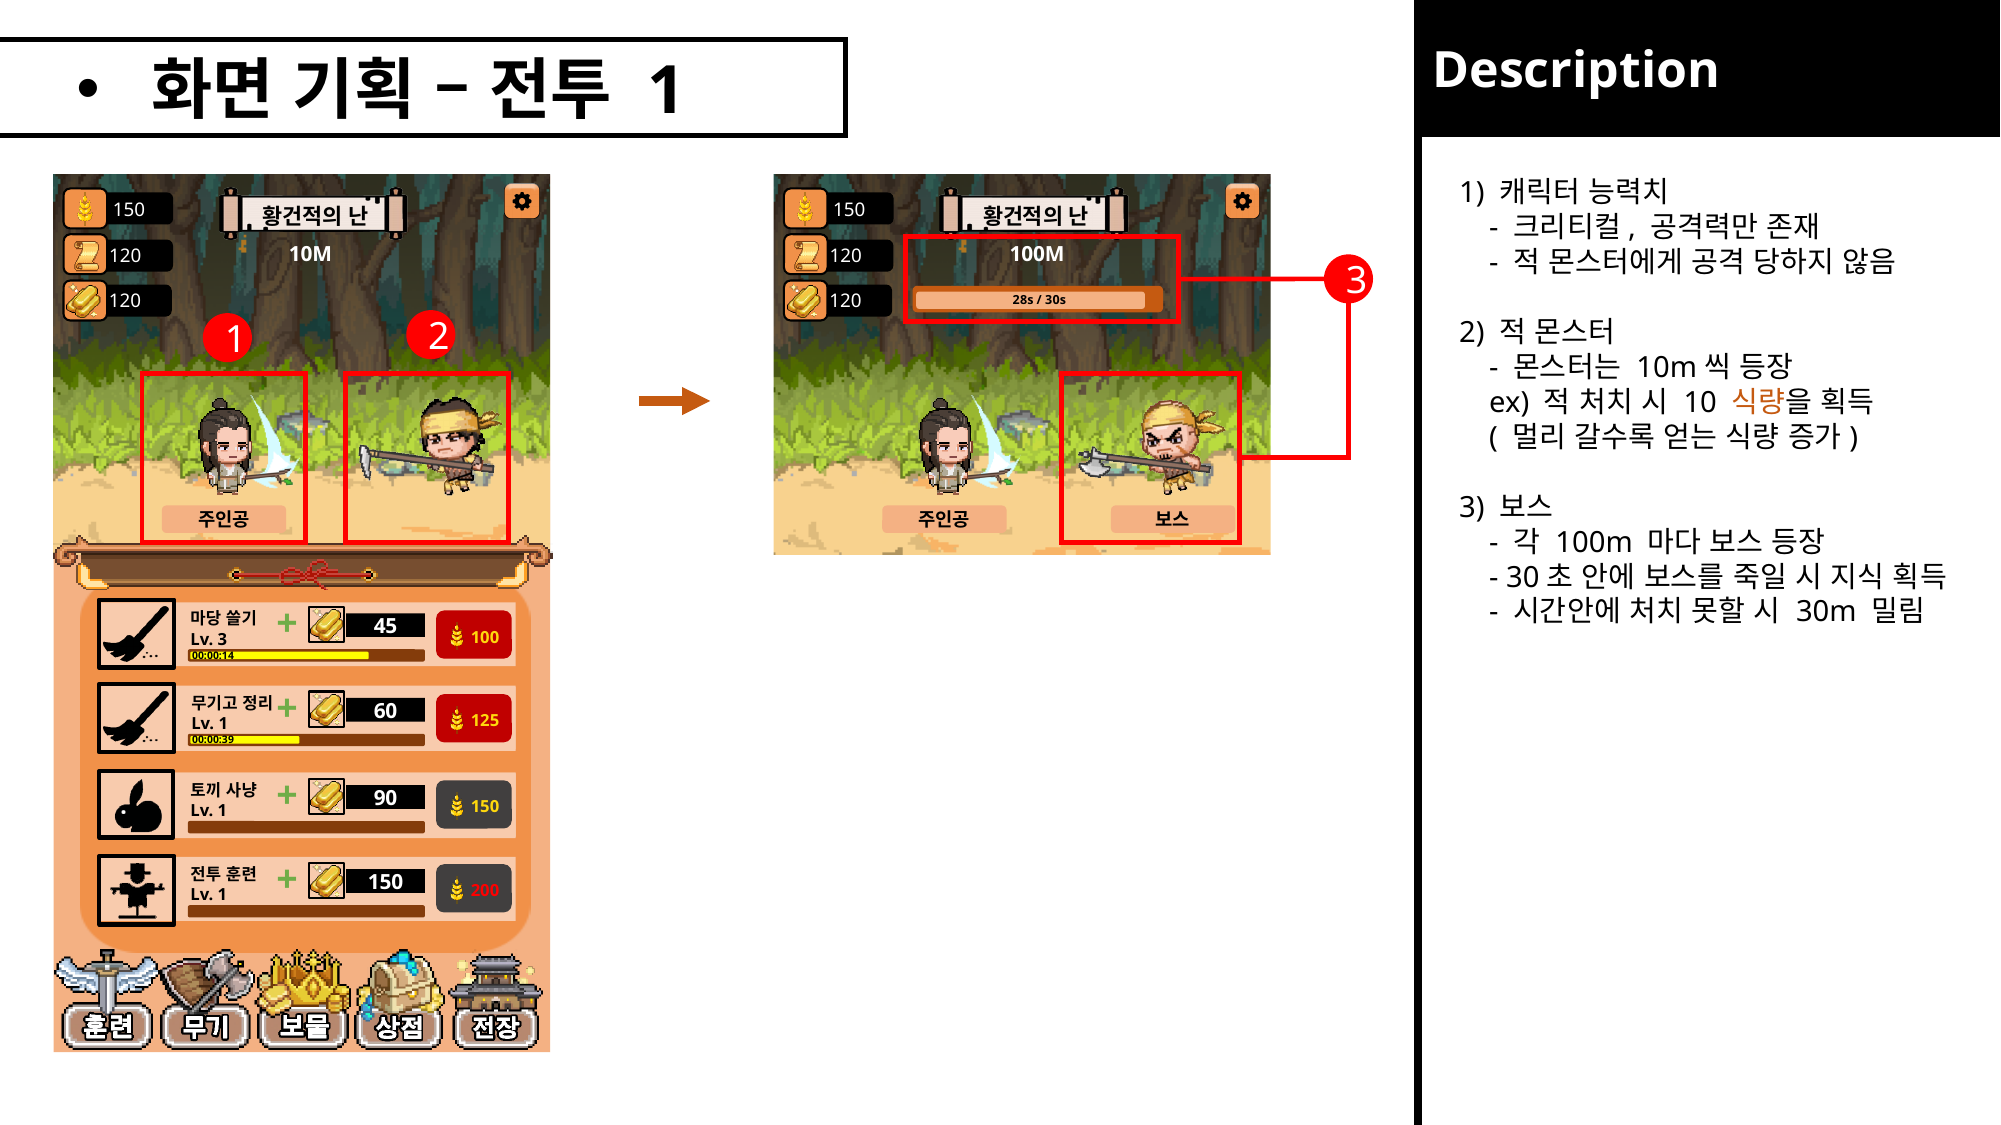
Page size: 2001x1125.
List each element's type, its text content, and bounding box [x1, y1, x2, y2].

text_box [53, 590, 551, 1053]
text_box 3 [1323, 253, 1375, 305]
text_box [436, 610, 519, 659]
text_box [63, 234, 173, 275]
text_box [0, 39, 847, 136]
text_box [912, 284, 1164, 316]
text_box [63, 188, 173, 229]
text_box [783, 234, 893, 275]
picture [53, 174, 553, 1050]
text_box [63, 280, 171, 321]
text_box Description [1418, 0, 2000, 137]
picture [773, 174, 1271, 561]
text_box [1216, 325, 1371, 436]
text_box 1) 캐릭터 능력치 - 크리티컬, 공격력만 존재 - 적 몬스터에게 공격 당하지 않음 2) 적 몬스터 - 몬스터는 10m씩 등장 ex) 적 처치 시 10 식량을 획득 ( 멀리 갈수록 얻는 식량 증가) 3) 보스 - 각 100m 마다 보스 등장 - 30초 안에 보스를 죽일 시 지식 획득 - 시간안에 처치 못할 시 30m 밀림 [1444, 165, 1963, 775]
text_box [783, 188, 893, 229]
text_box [783, 280, 892, 321]
